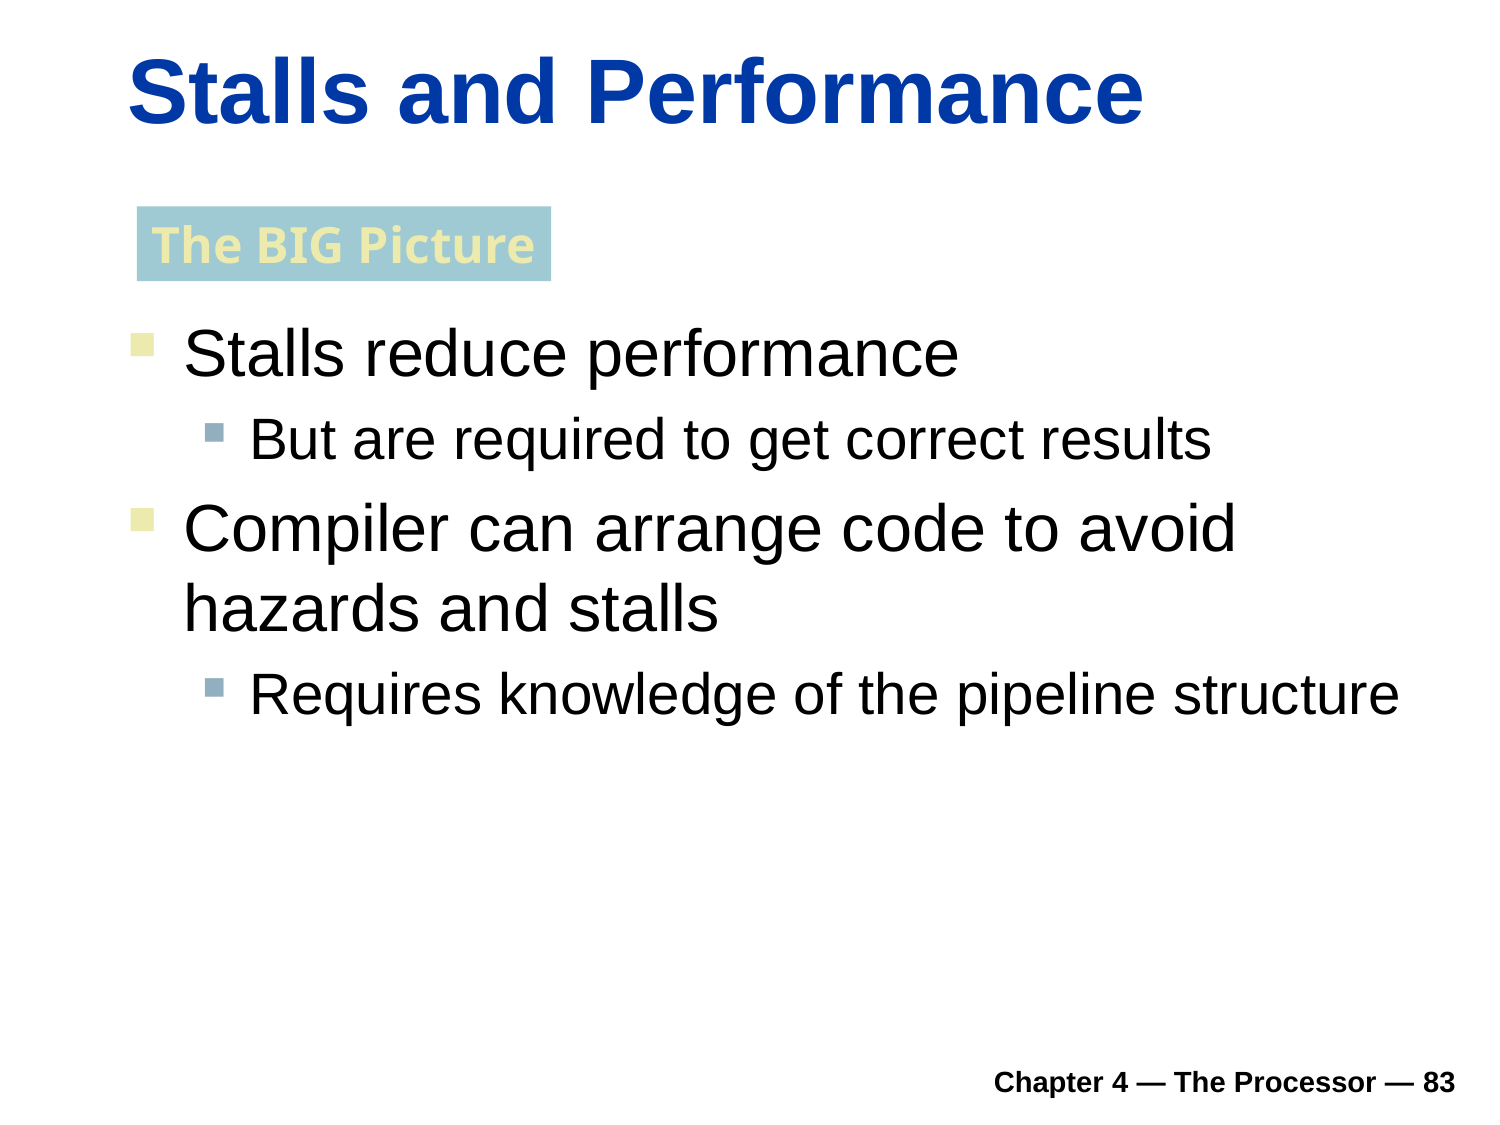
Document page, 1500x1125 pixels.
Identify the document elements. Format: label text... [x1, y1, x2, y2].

title Stalls and Performance [112, 23, 1468, 149]
list Stalls reduce performance But are required to get correct results Compiler can arrange code to avoid hazards and stalls Requires knowledge of the pipeline structure [112, 302, 1469, 1024]
text_box The BIG Picture [136, 206, 552, 282]
footer Chapter 4 — The Processor — 83 [277, 1046, 1471, 1106]
